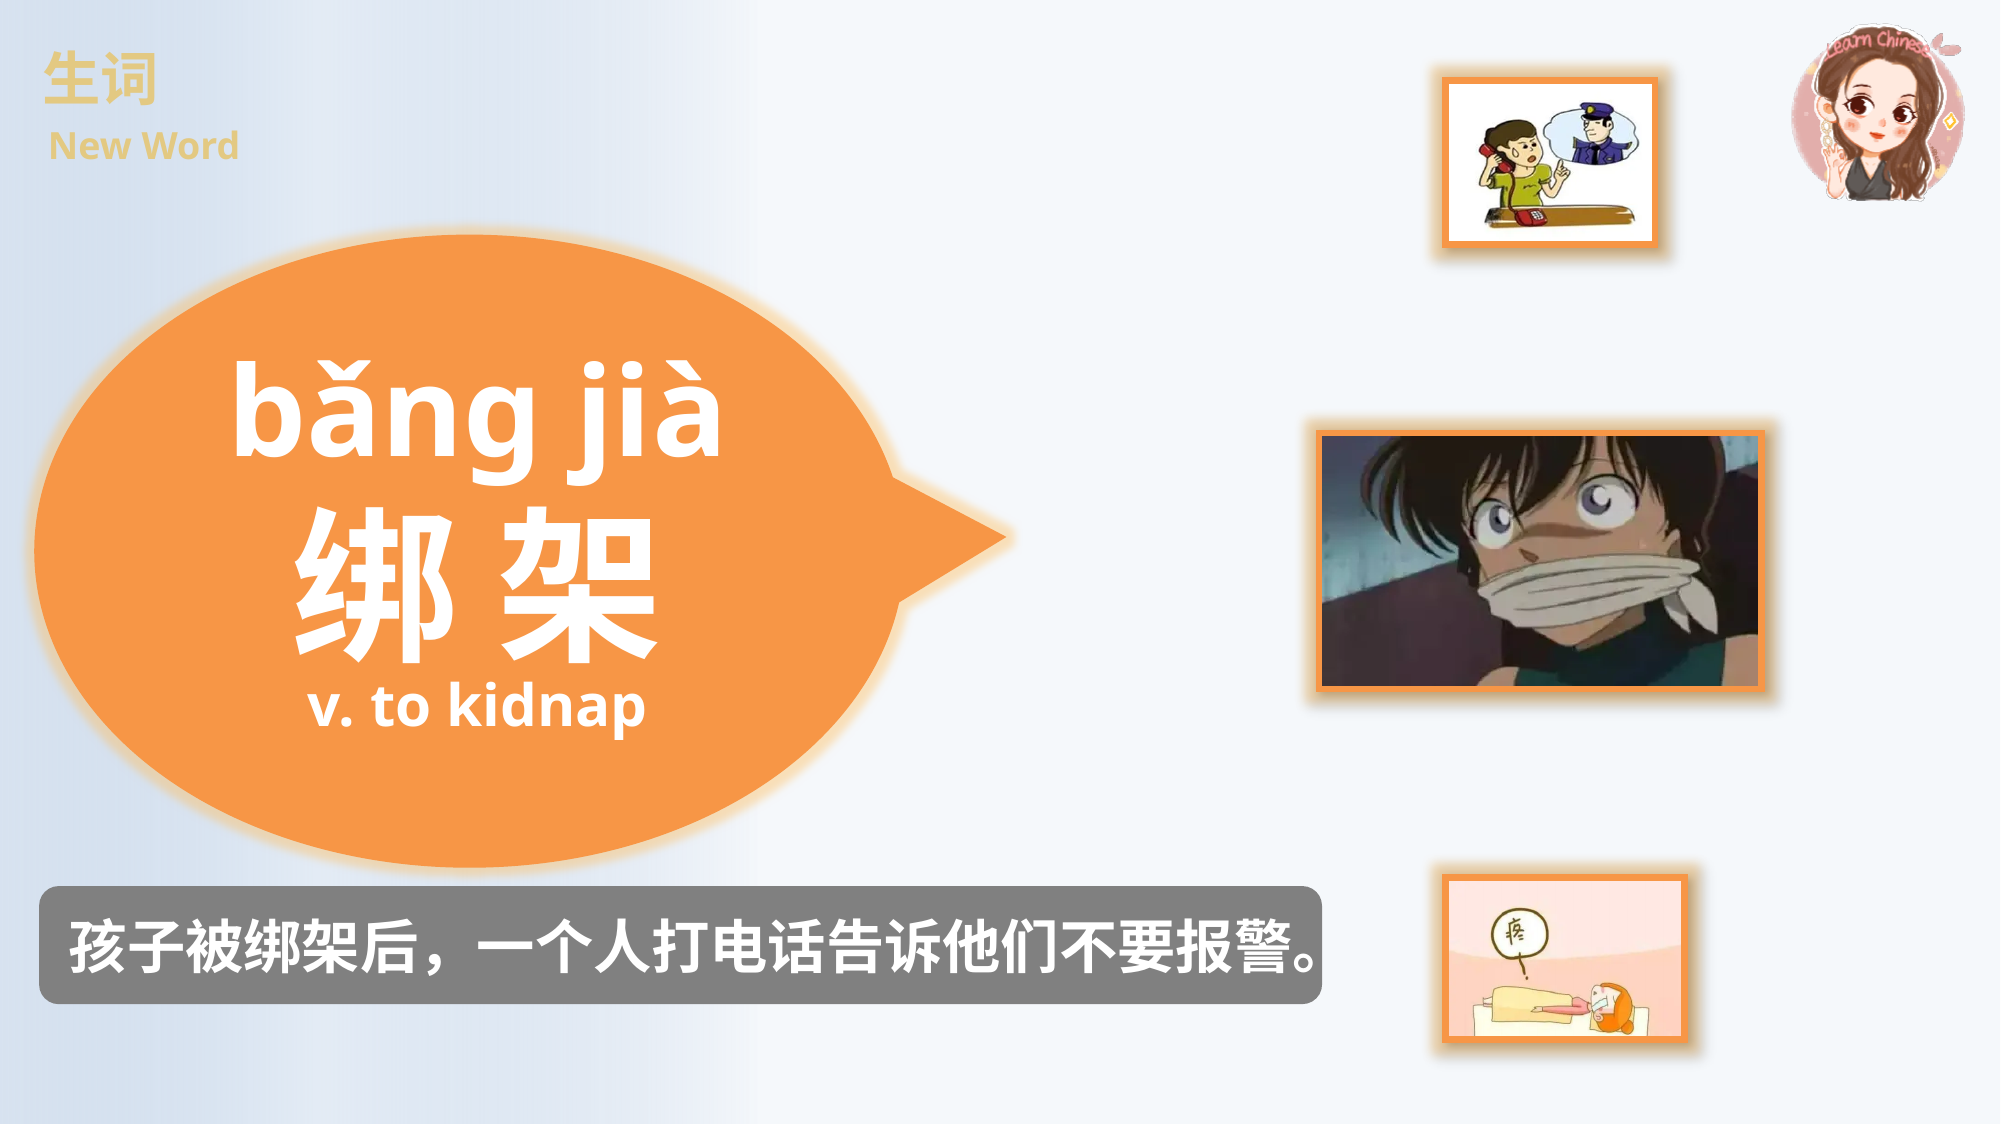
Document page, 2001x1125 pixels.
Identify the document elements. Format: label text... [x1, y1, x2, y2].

text_box 生词 [27, 35, 174, 120]
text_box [27, 239, 928, 864]
text_box New Word [33, 115, 256, 175]
picture [0, 0, 2001, 1125]
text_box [38, 886, 1323, 1005]
